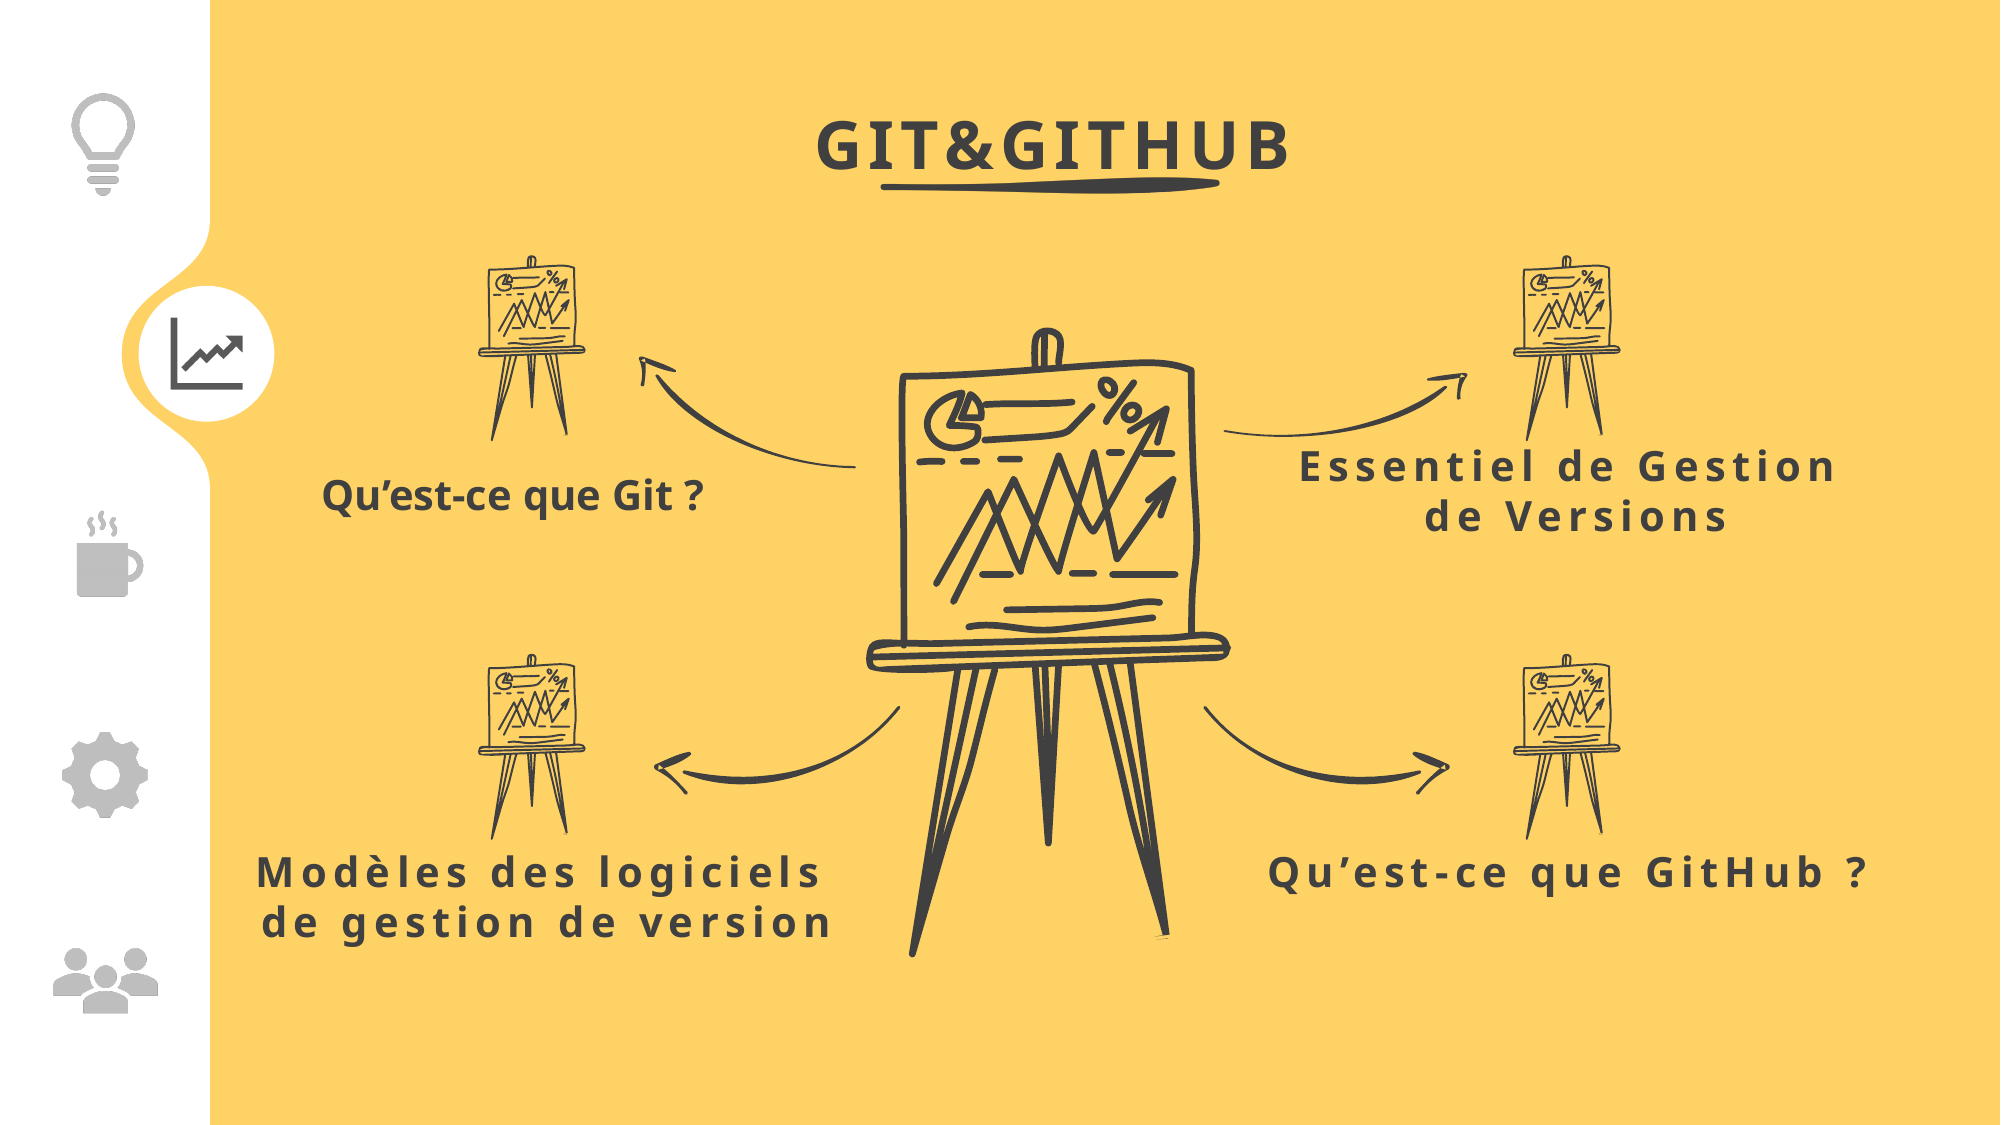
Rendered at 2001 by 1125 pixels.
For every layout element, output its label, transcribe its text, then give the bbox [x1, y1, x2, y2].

text_box [0, 0, 211, 1125]
text_box Essentiel de Gestion de Versions [1283, 431, 1851, 547]
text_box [1232, 363, 1466, 443]
text_box Qu’est-ce que GitHub ? [1252, 838, 1882, 954]
text_box GIT&GITHUB [799, 95, 1307, 191]
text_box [1232, 674, 1438, 802]
picture [45, 921, 165, 1040]
picture [880, 168, 1220, 206]
text_box Modèles des logiciels de gestion de version [229, 838, 846, 954]
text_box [1513, 255, 1621, 442]
picture [45, 86, 161, 203]
text_box Qu’est-ce que Git ? [307, 461, 720, 526]
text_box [866, 327, 1232, 958]
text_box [138, 285, 275, 422]
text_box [478, 653, 586, 840]
picture [52, 303, 154, 404]
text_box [1513, 653, 1621, 840]
picture [45, 715, 165, 835]
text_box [632, 369, 862, 457]
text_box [478, 255, 586, 442]
picture [59, 502, 161, 605]
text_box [666, 674, 866, 802]
